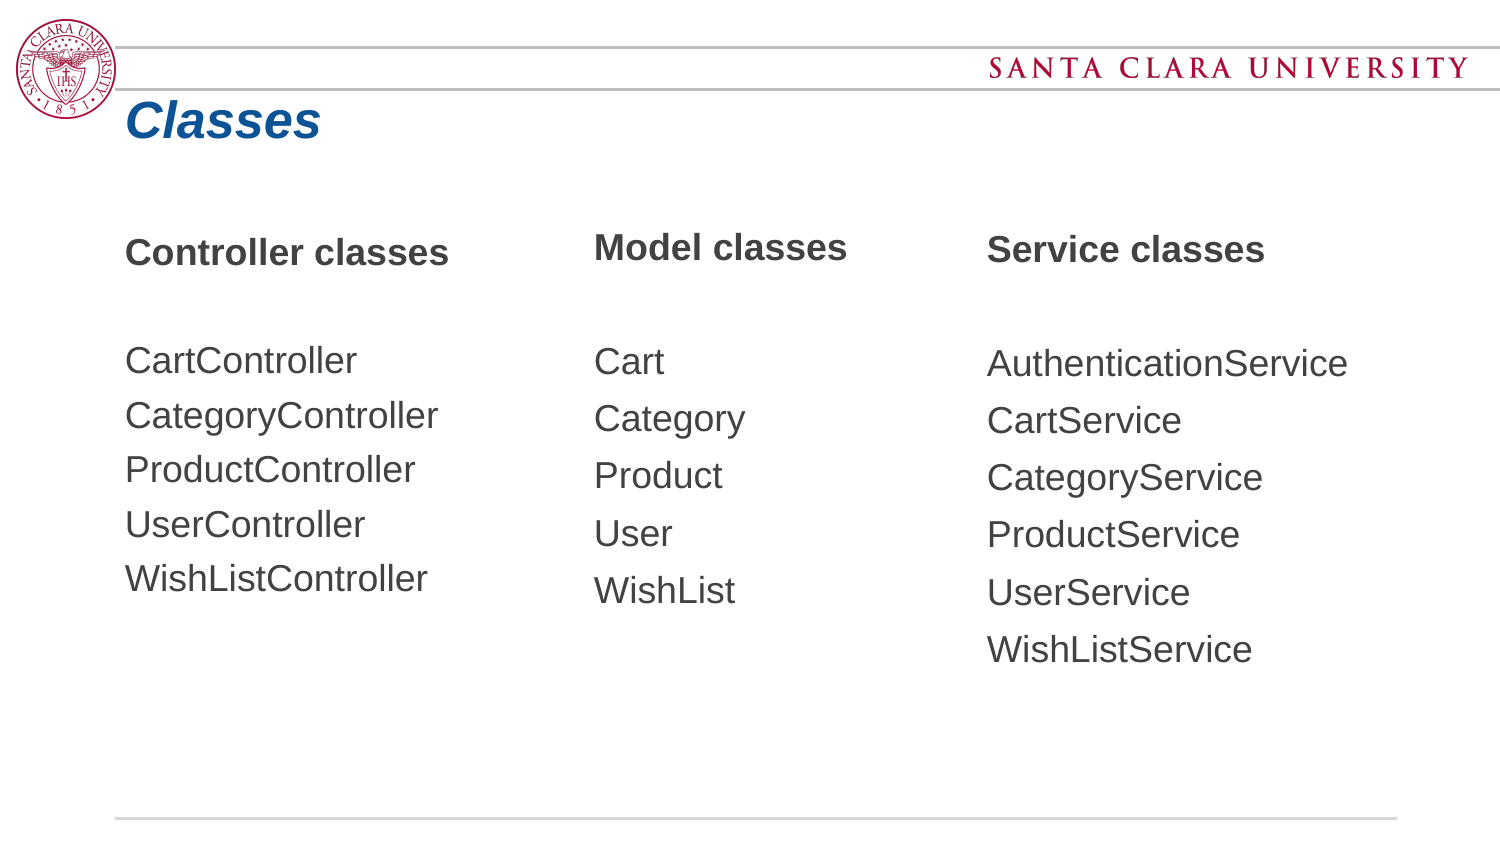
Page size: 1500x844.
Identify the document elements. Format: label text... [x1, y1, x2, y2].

picture [16, 19, 116, 119]
title Classes [113, 90, 1396, 155]
text_box Service classes AuthenticationService CartService CategoryService ProductService UserService WishListService [971, 215, 1464, 686]
text_box Model classes Cart Category Product User WishList [578, 213, 1071, 627]
list Controller classes CartController CategoryController ProductController UserController WishListController [113, 229, 507, 677]
picture [990, 57, 1468, 78]
